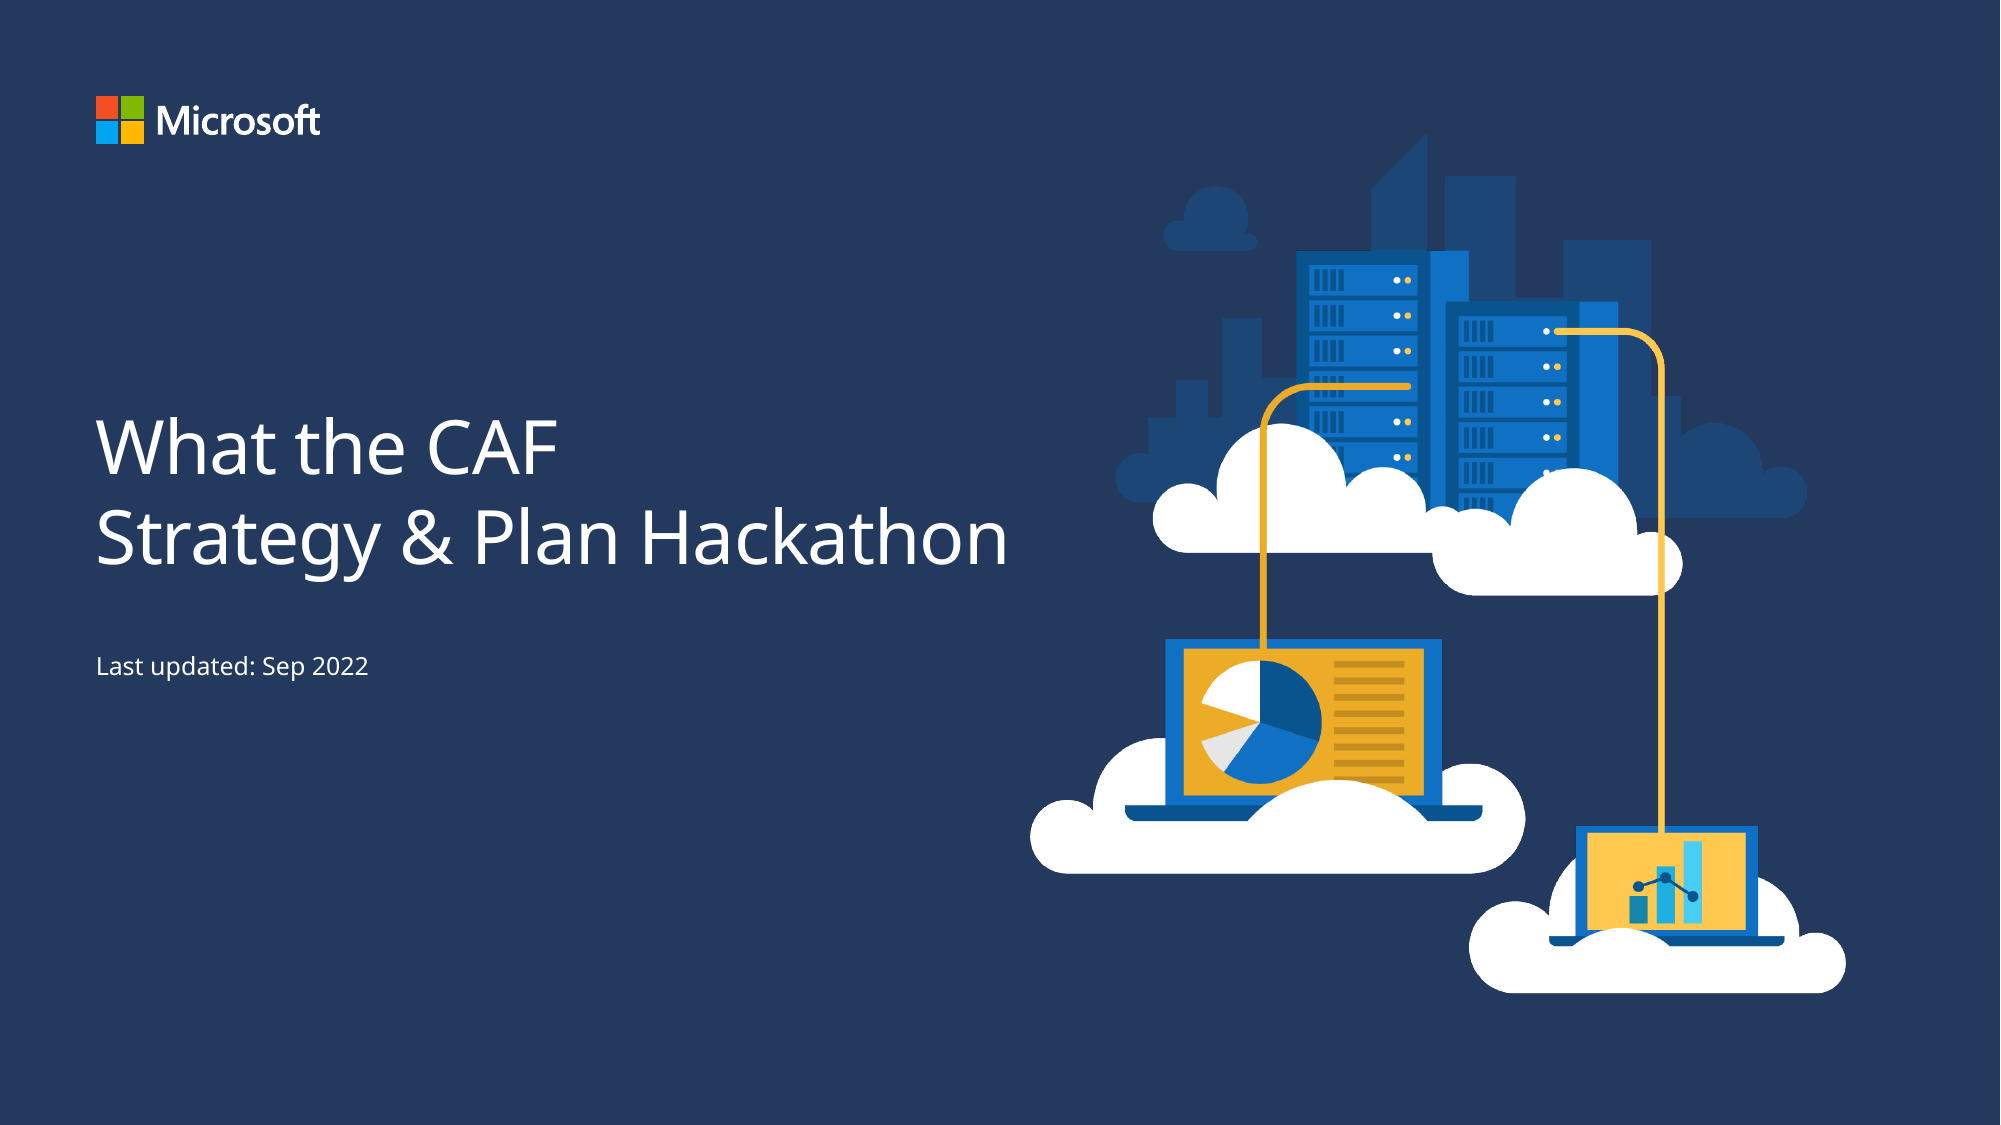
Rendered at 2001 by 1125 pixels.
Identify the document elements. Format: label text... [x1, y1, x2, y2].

list Last updated: Sep 2022 [95, 650, 846, 681]
title What the CAF Strategy & Plan Hackathon [95, 397, 1059, 580]
picture [1029, 131, 1846, 994]
